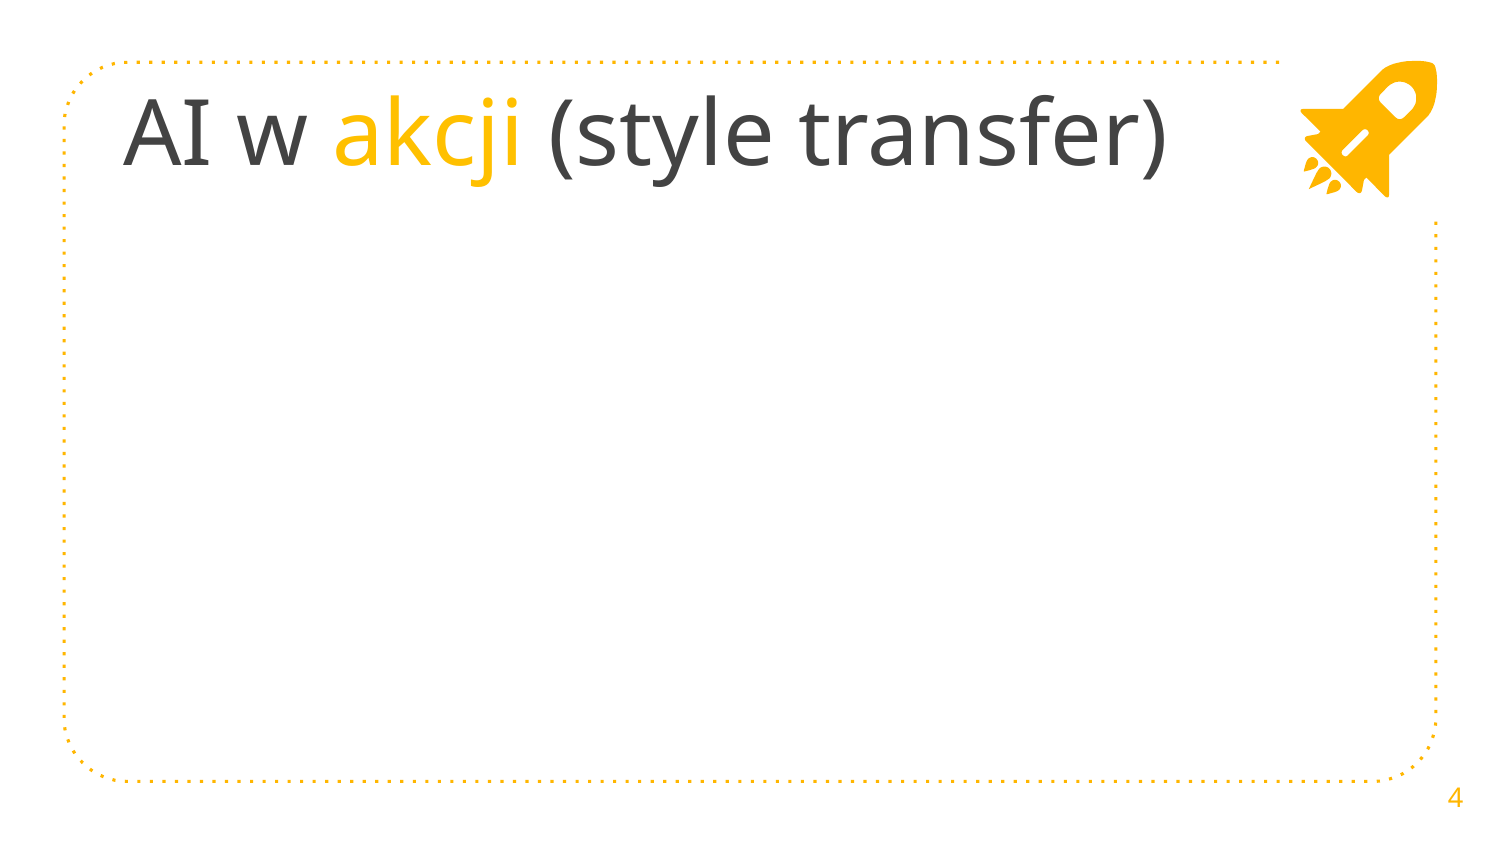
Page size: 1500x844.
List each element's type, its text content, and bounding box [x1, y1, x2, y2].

slide_number 4 [1411, 753, 1500, 844]
title AI w akcji (style transfer) [108, 58, 1321, 200]
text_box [1300, 60, 1438, 198]
